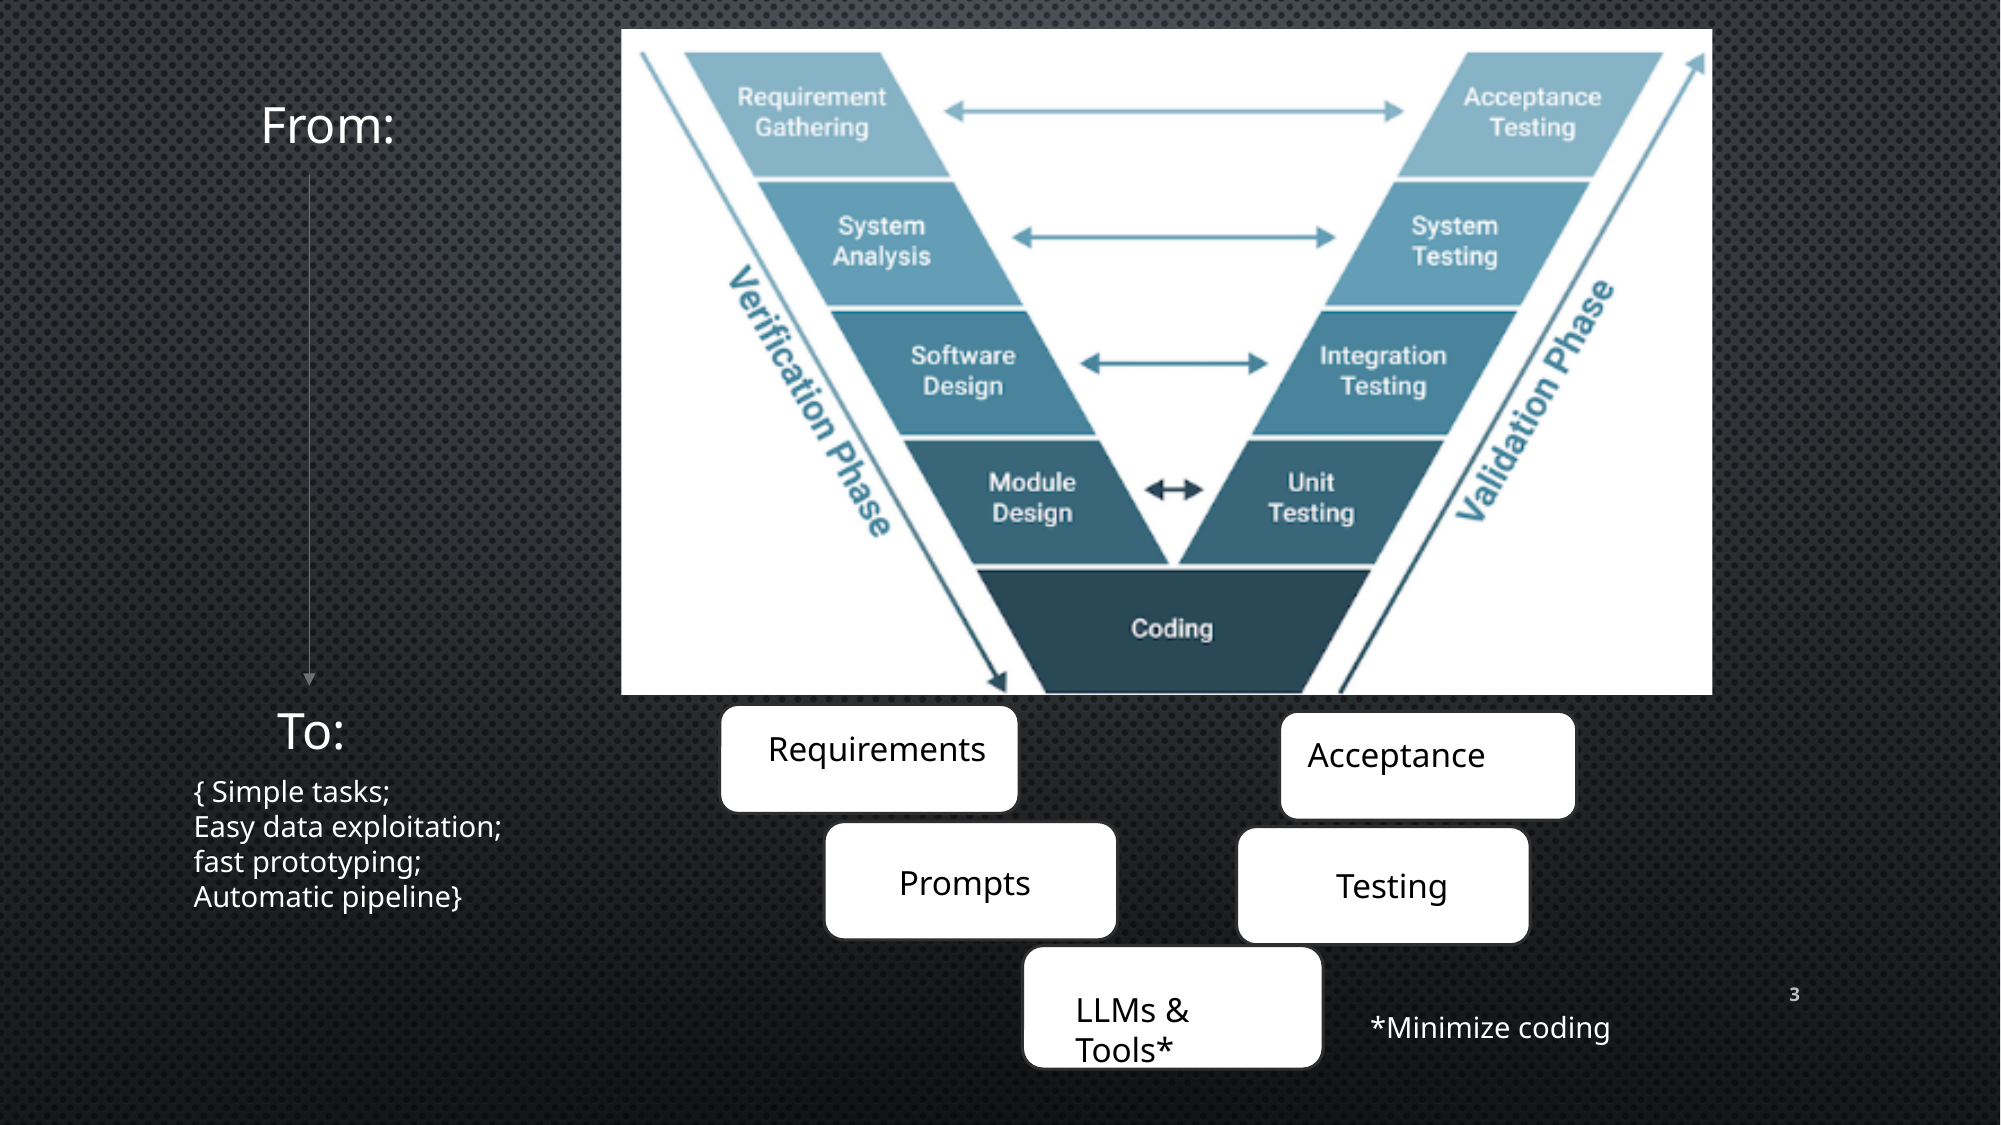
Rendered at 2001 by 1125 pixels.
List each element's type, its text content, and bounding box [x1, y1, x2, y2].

text_box *Minimize coding [1355, 1001, 1672, 1052]
text_box [1236, 826, 1531, 945]
text_box LLMs & Tools* [1060, 981, 1307, 1077]
picture [0, 0, 2001, 1125]
text_box Requirements [752, 720, 1006, 776]
text_box { Simple tasks; Easy data exploitation; fast prototyping; Automatic pipeline} [178, 765, 541, 921]
text_box To: [259, 691, 365, 765]
text_box From: [238, 86, 418, 162]
slide_number ‹#› [1724, 965, 1816, 1025]
text_box [1279, 711, 1577, 821]
text_box Prompts [884, 854, 1061, 910]
text_box Acceptance [1292, 727, 1543, 782]
text_box [823, 821, 1118, 940]
text_box [1022, 945, 1324, 1070]
text_box [719, 704, 1020, 814]
text_box Testing [1320, 857, 1471, 913]
